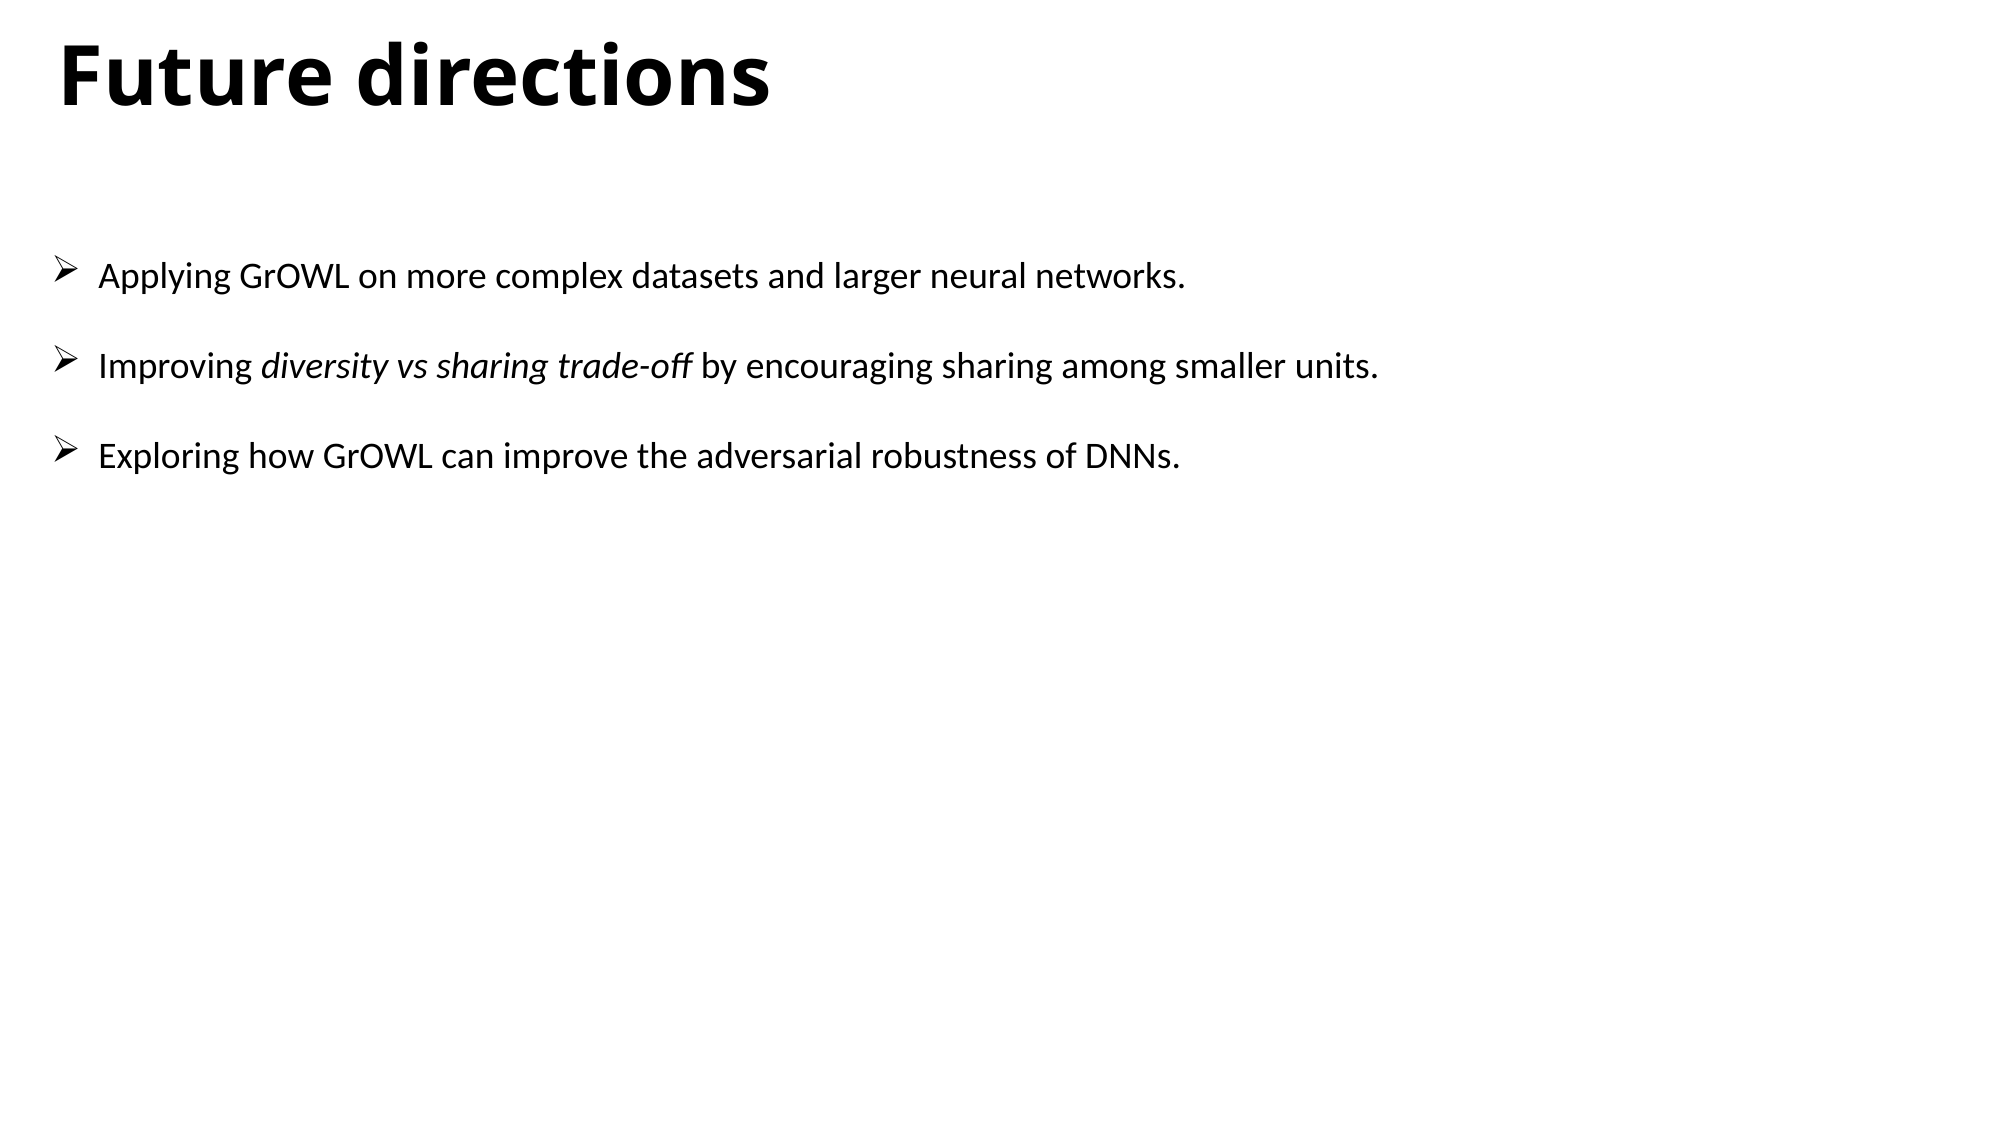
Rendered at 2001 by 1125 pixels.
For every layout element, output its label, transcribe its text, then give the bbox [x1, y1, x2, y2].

title Future directions [42, 18, 1768, 139]
text_box Applying GrOWL on more complex datasets and larger neural networks. Improving diversity vs sharing trade-off by encouraging sharing among smaller units. Exploring how GrOWL can improve the adversarial robustness of DNNs. [36, 243, 1985, 483]
